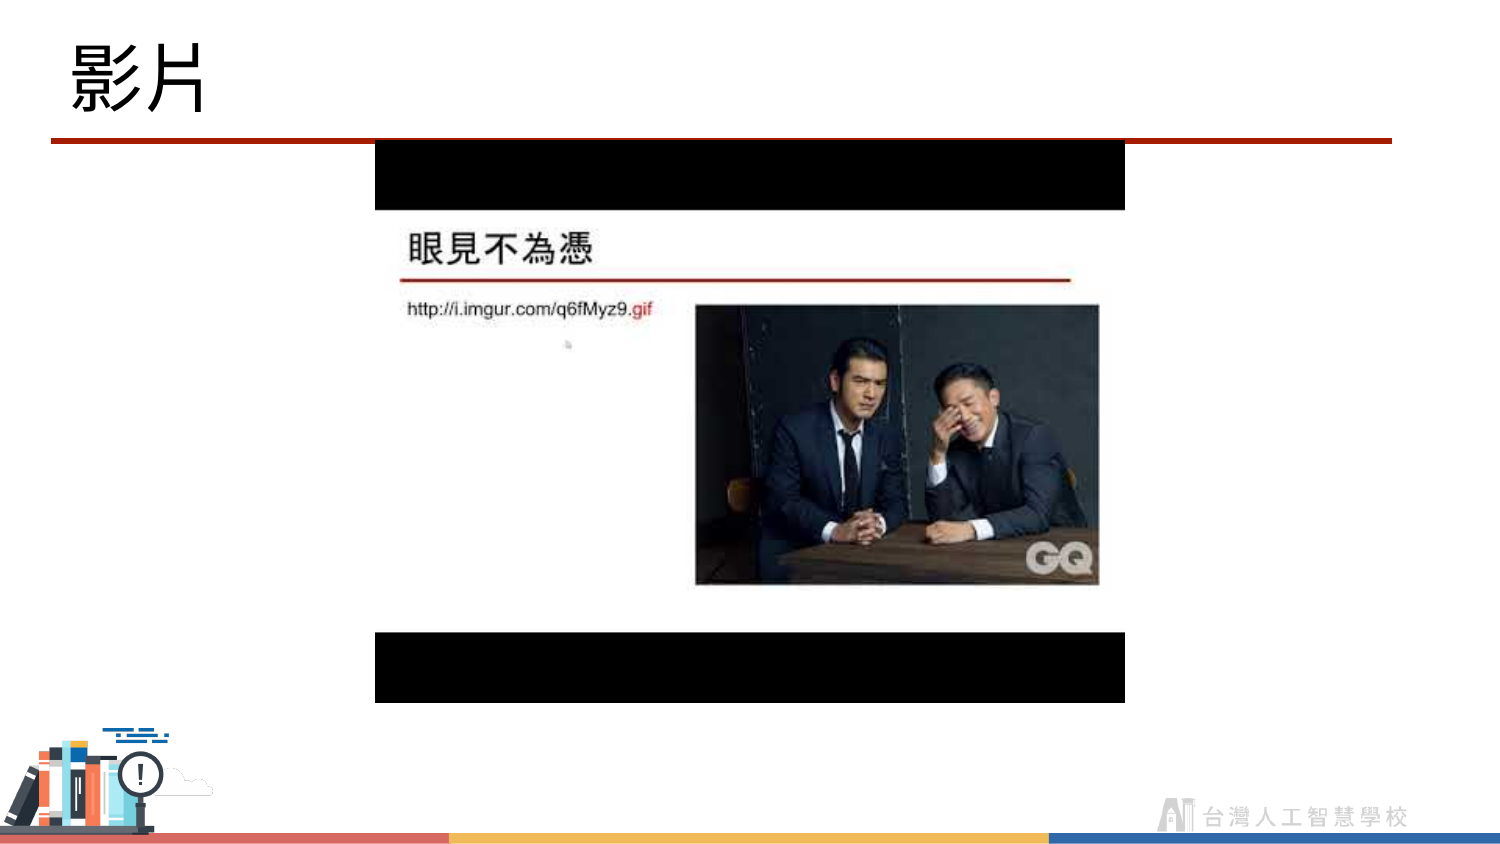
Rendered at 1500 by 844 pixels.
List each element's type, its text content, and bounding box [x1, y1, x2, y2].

title 影片 [63, 29, 1462, 124]
picture [0, 728, 213, 835]
picture [374, 140, 1126, 704]
